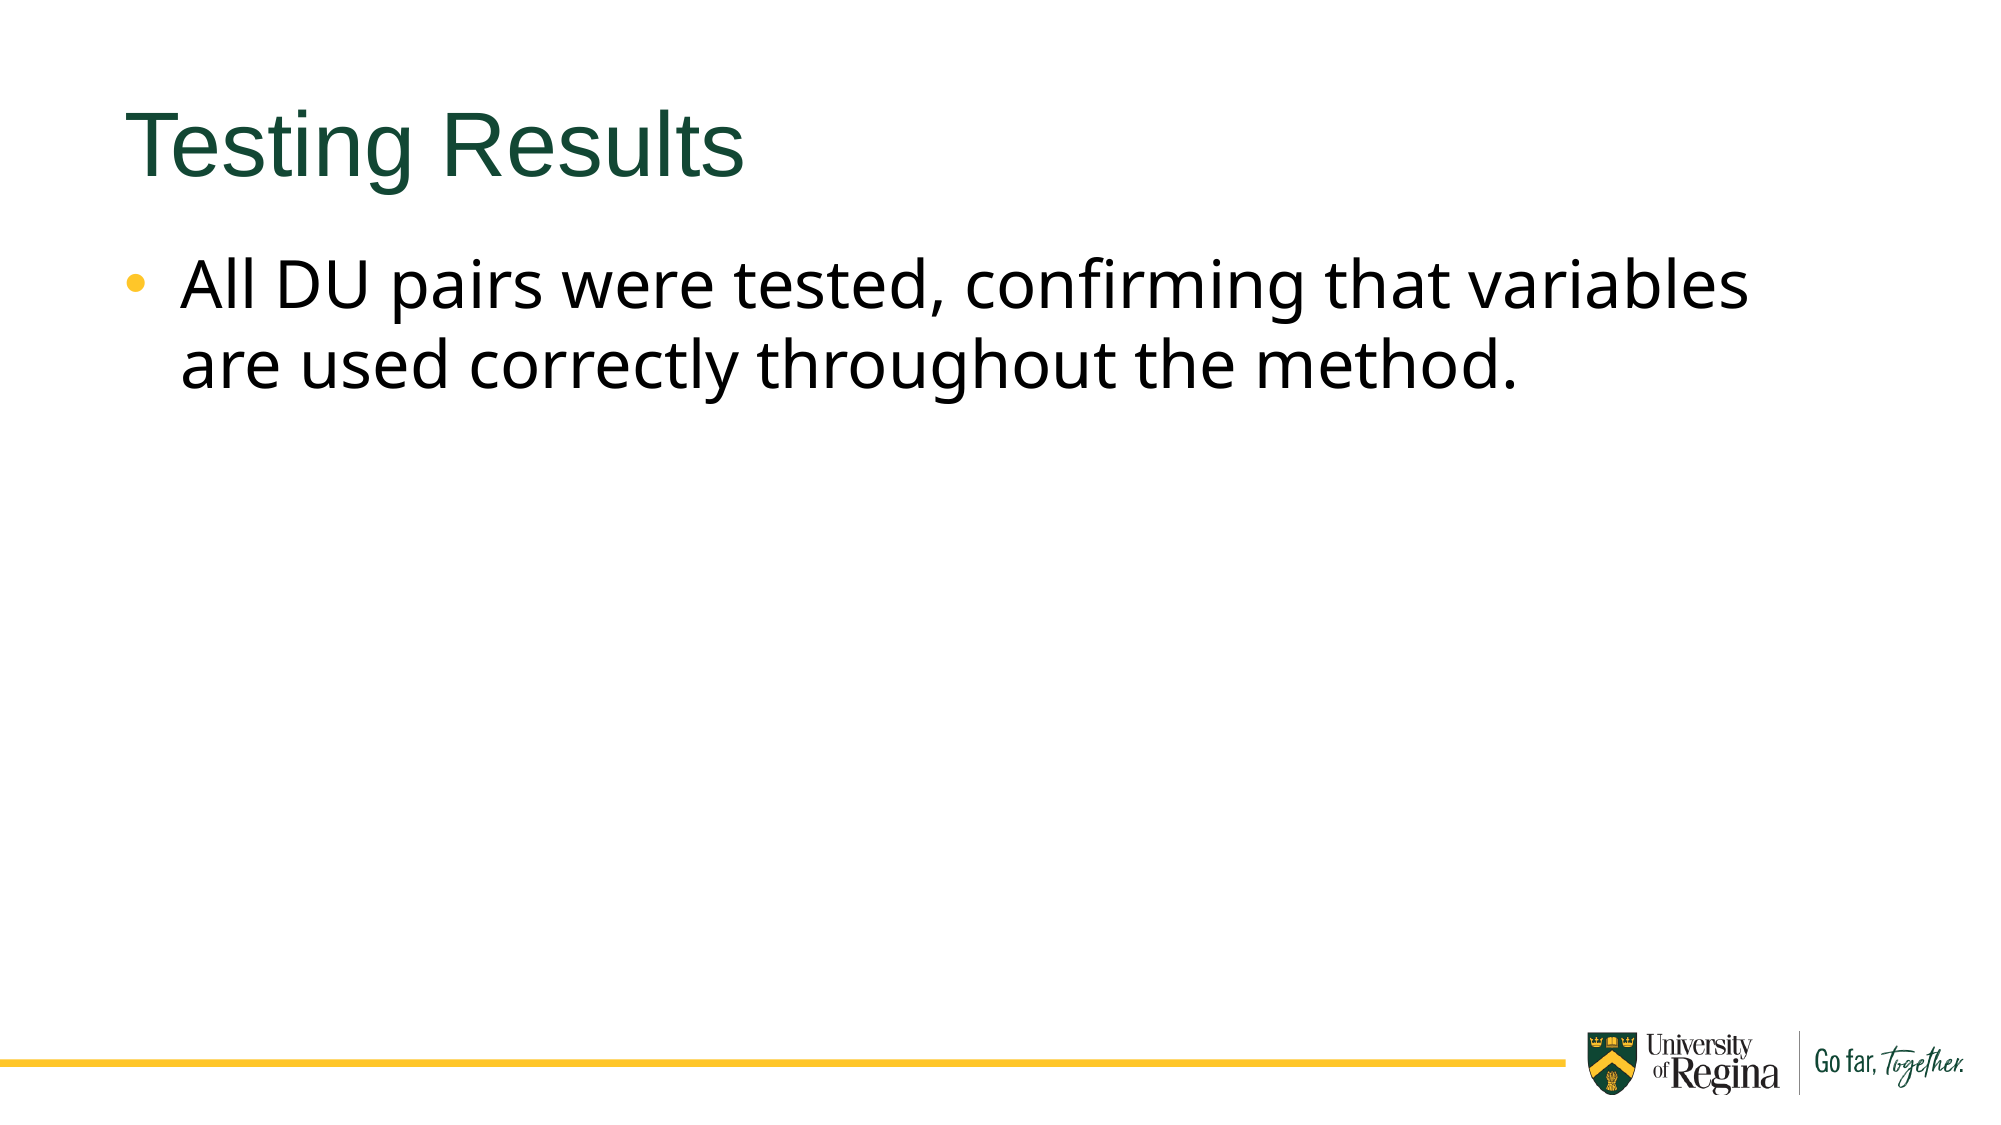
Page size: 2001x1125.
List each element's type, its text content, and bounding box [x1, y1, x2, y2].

text_box All DU pairs were tested, confirming that variables are used correctly throughout the method. [109, 234, 1871, 991]
list Testing Results [109, 89, 1891, 213]
